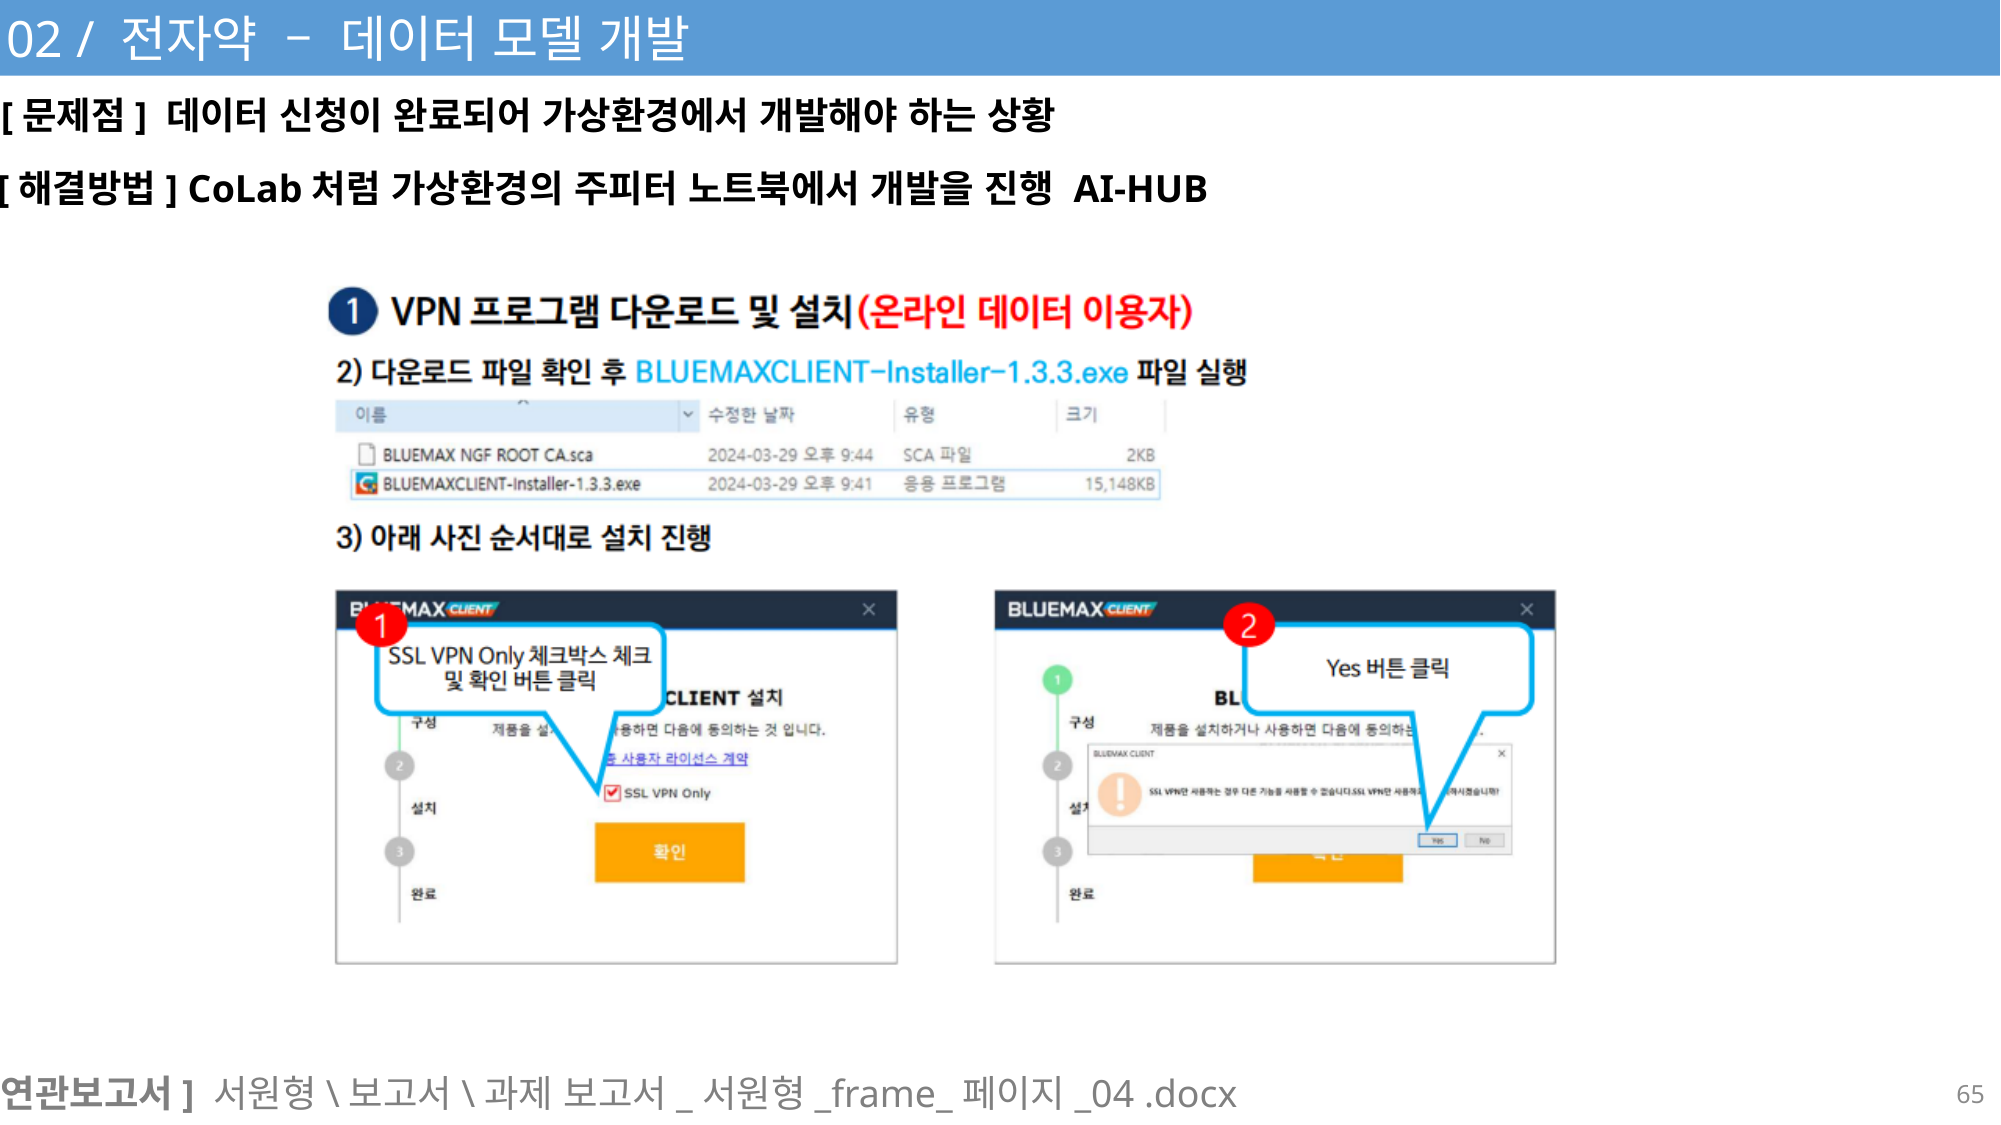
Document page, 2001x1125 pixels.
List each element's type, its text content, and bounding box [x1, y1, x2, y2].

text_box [0, 0, 2000, 76]
text_box [연관보고서] 서원형\보고서\과제 보고서_서원형_frame_페이지_04 .docx [0, 1062, 1253, 1123]
picture [290, 266, 1688, 1015]
text_box [해결방법] CoLab처럼 가상환경의 주피터 노트북에서 개발을 진행 AI-HUB [0, 157, 1224, 218]
text_box [문제점] 데이터 신청이 완료되어 가상환경에서 개발해야 하는 상황 [0, 84, 1072, 145]
slide_number 65 [1550, 1065, 2000, 1125]
